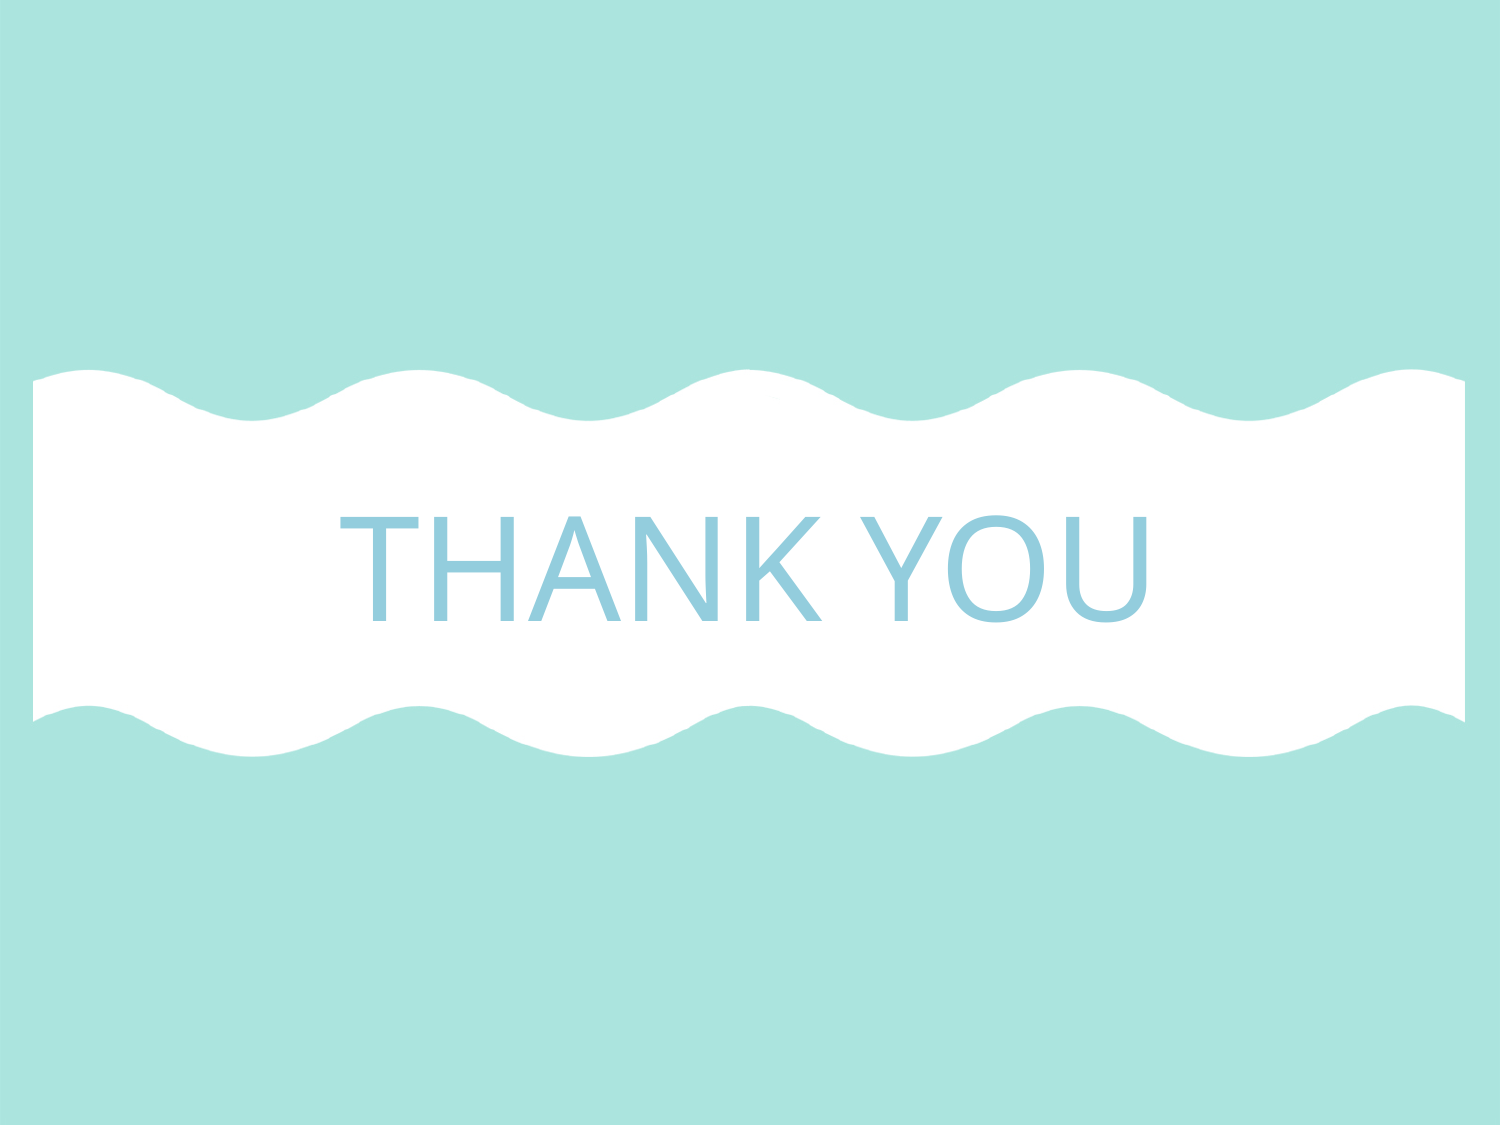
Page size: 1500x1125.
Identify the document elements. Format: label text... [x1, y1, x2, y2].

title THANK YOU [56, 467, 1444, 682]
picture [0, 0, 1500, 1125]
